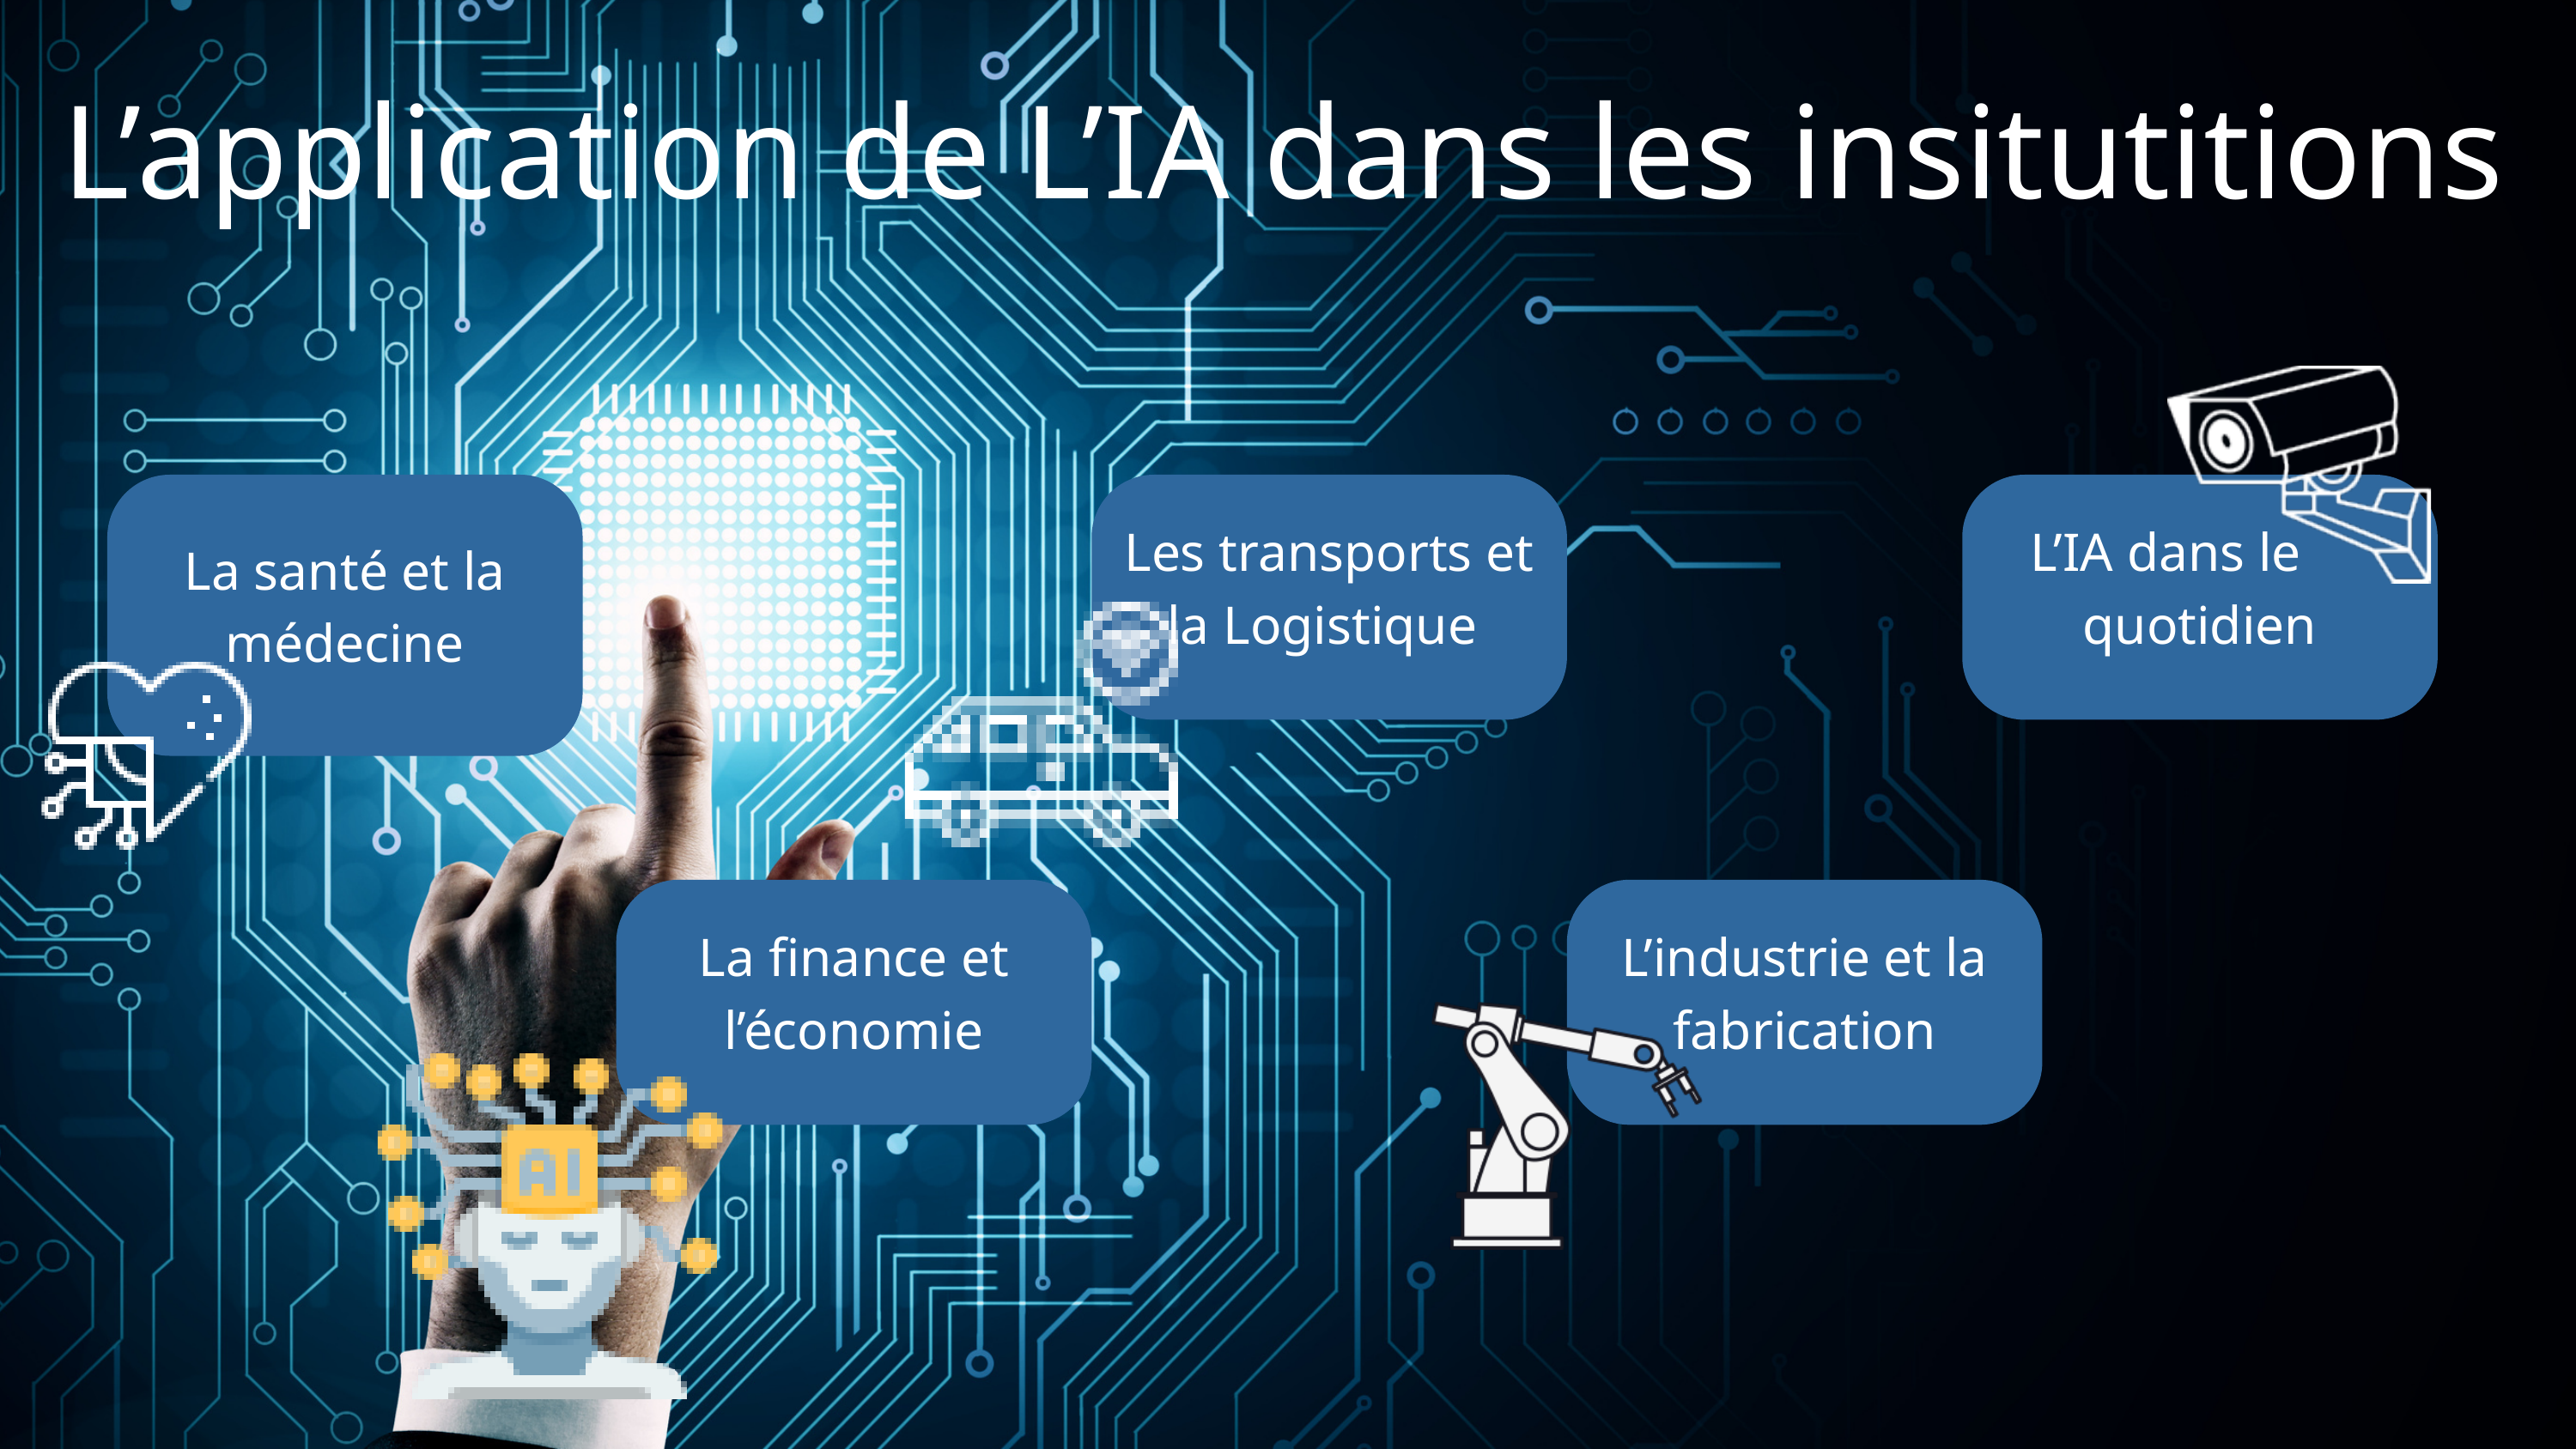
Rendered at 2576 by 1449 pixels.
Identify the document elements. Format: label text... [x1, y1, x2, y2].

text_box [1431, 1002, 1703, 1250]
text_box [41, 662, 259, 850]
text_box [1091, 474, 1568, 720]
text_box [616, 879, 1092, 1125]
text_box [377, 1053, 723, 1399]
text_box [2167, 366, 2432, 473]
text_box [0, 0, 2576, 1449]
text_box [1566, 879, 2043, 1125]
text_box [1961, 474, 2439, 720]
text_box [106, 474, 583, 756]
text_box L’application de L’IA dans les insitutitions [41, 79, 2504, 226]
text_box [904, 602, 1178, 847]
